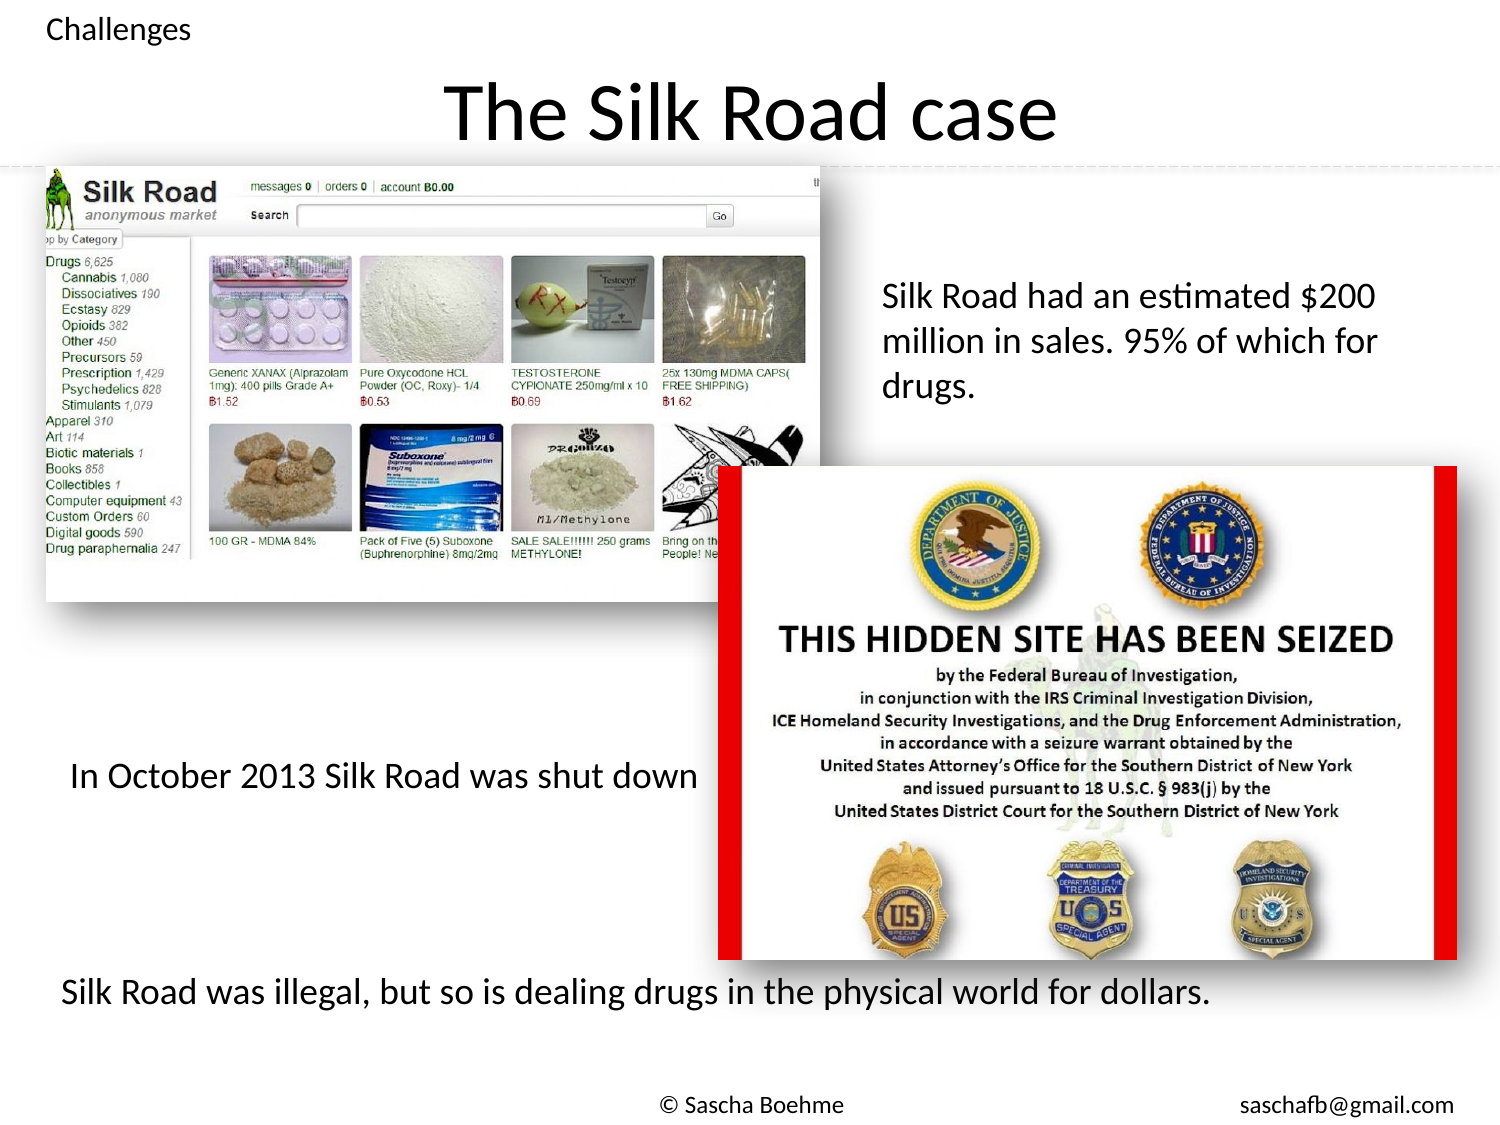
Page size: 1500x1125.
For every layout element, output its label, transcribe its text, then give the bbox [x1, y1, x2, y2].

list Challenges [46, 0, 194, 56]
title The Silk Road case [46, 55, 1457, 167]
picture [46, 165, 1457, 960]
text_box Silk Road had an estimated $200 million in sales. 95% of which for drugs. [867, 263, 1457, 414]
text_box In October 2013 Silk Road was shut down [55, 743, 712, 804]
text_box Silk Road was illegal, but so is dealing drugs in the physical world for dollars. [46, 959, 1457, 1020]
